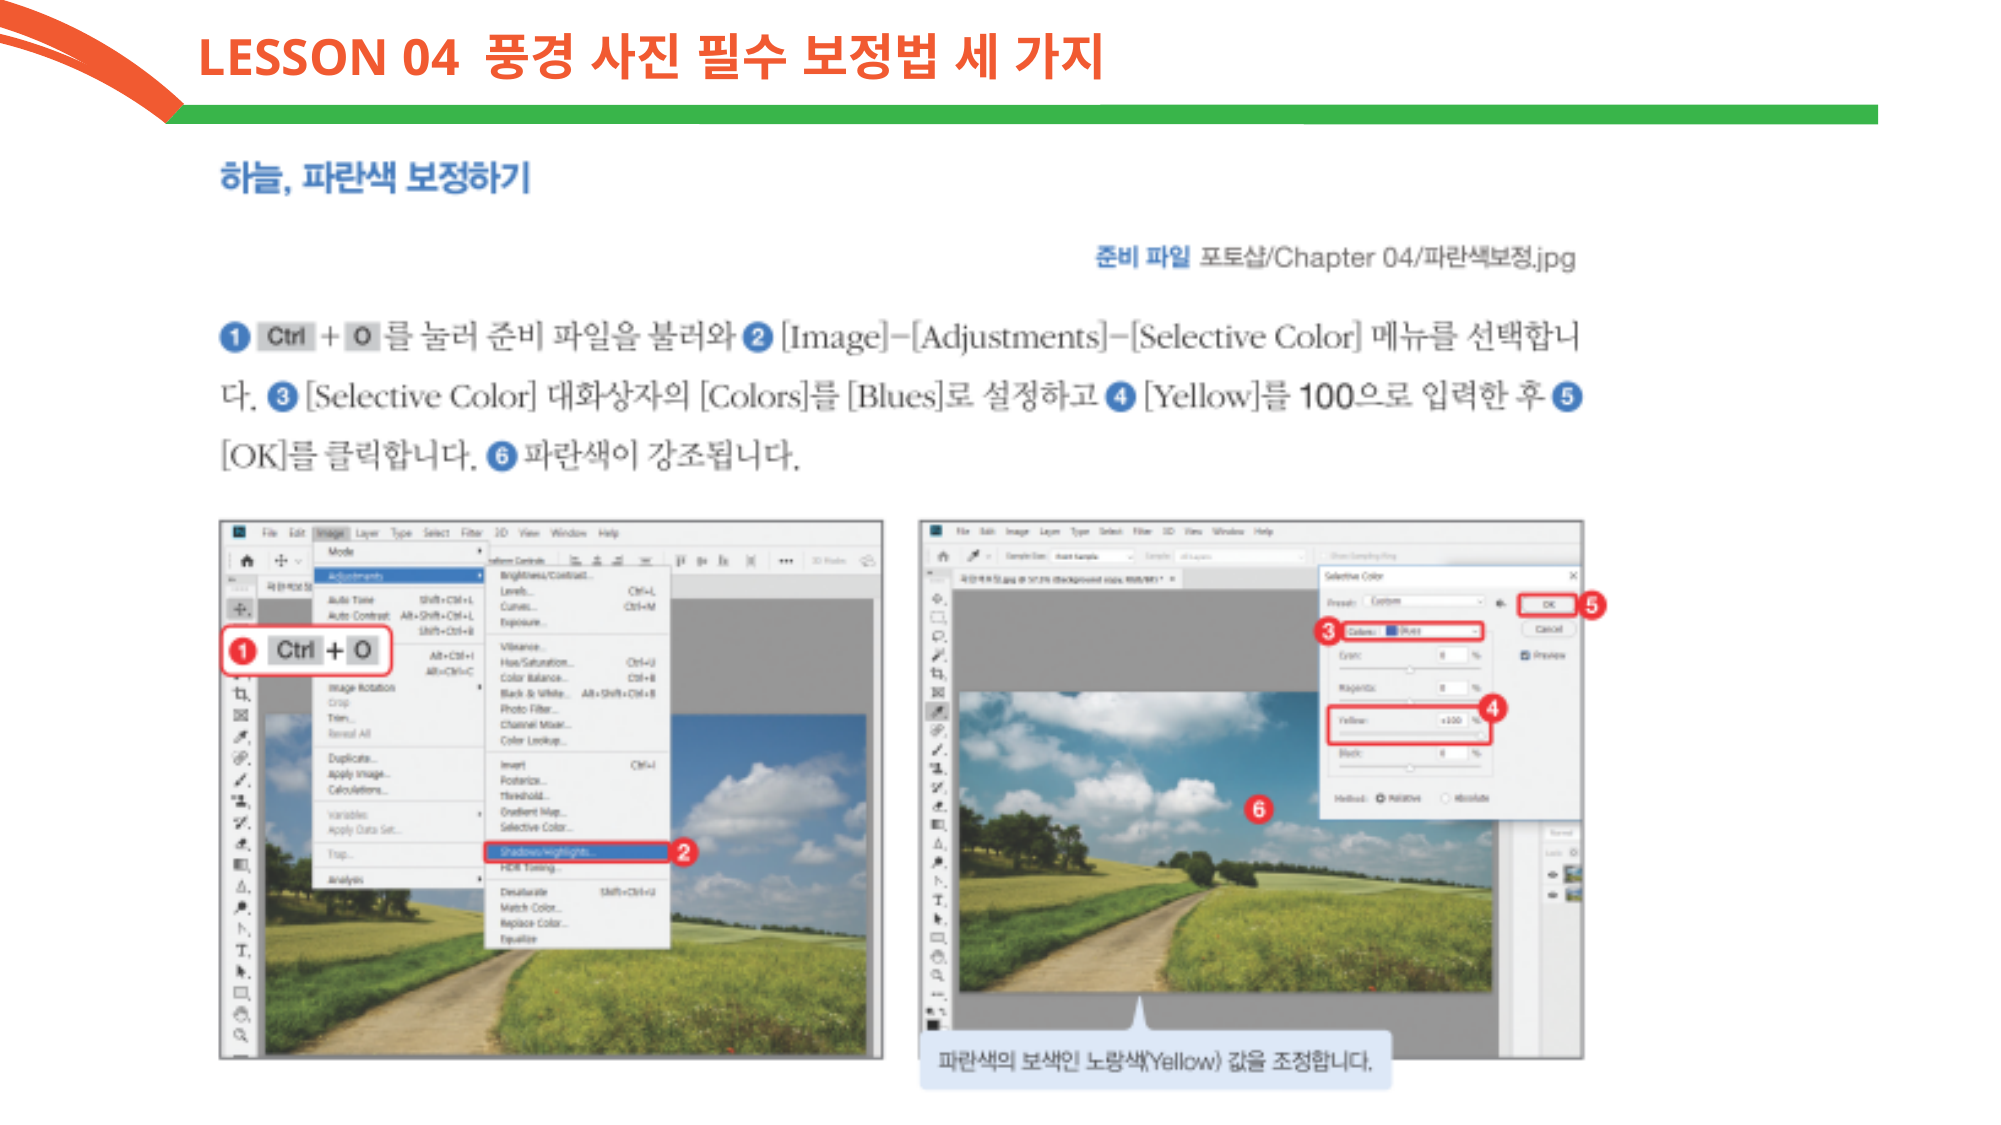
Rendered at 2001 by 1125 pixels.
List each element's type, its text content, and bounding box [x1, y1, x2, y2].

picture [217, 160, 1610, 1095]
title LESSON 04 풍경 사진 필수 보정법 세 가지 [183, 24, 1836, 95]
